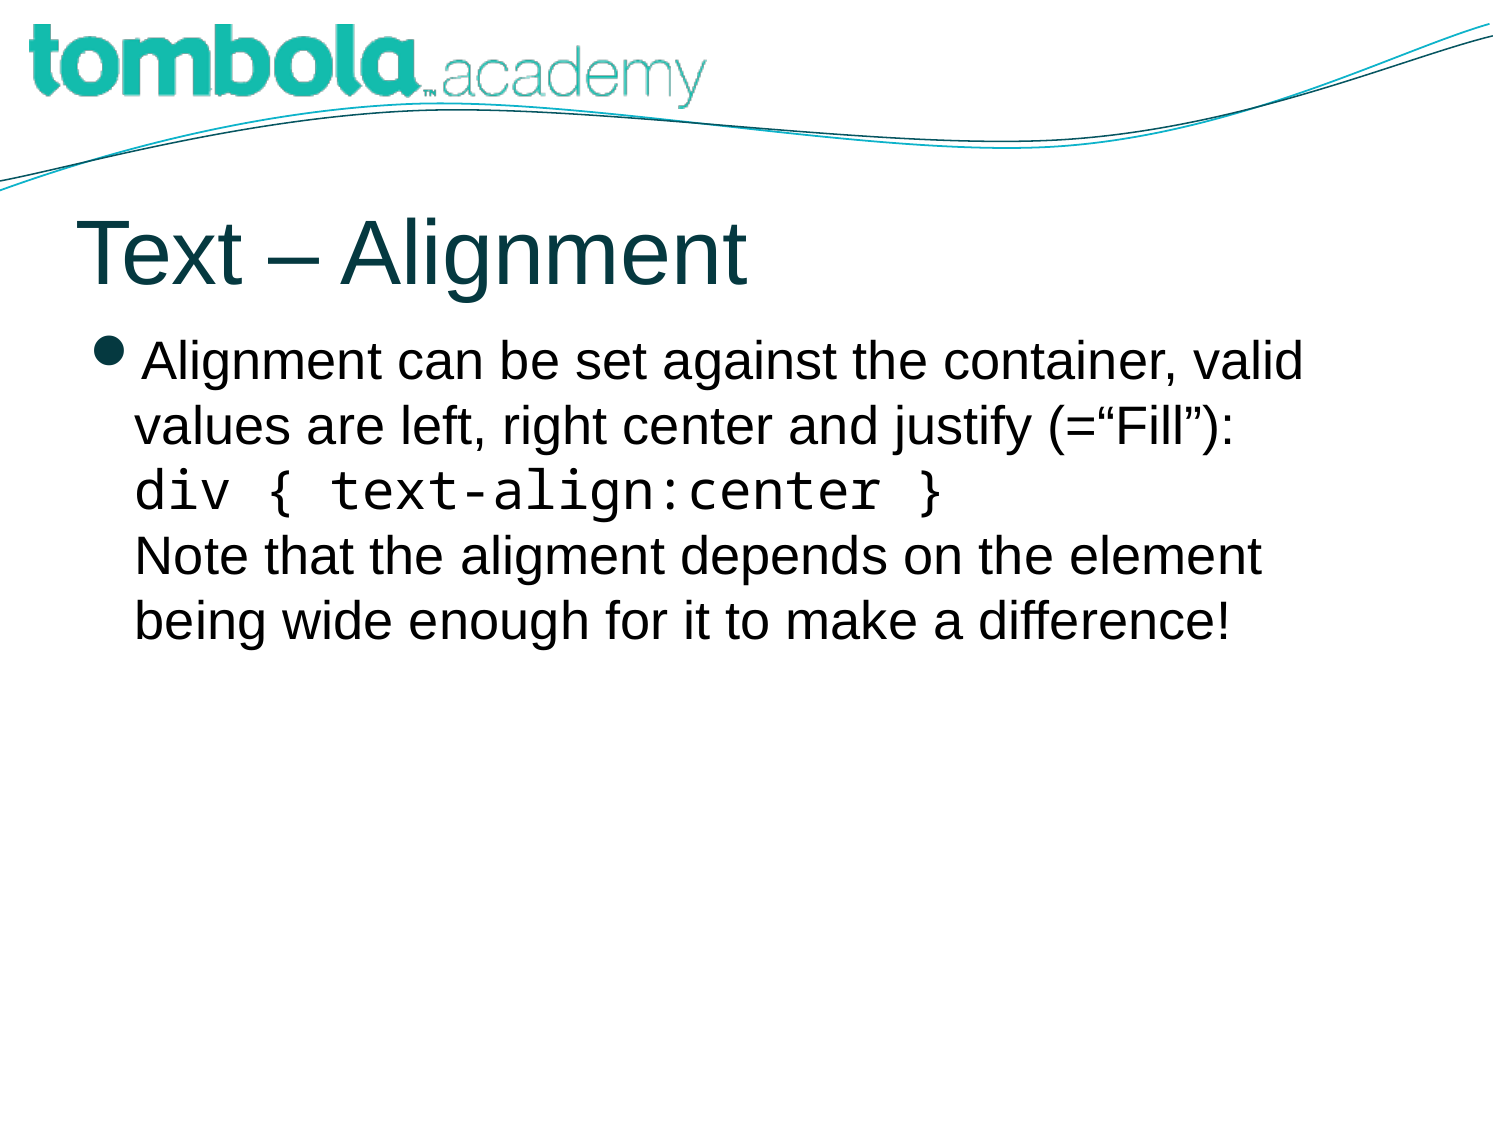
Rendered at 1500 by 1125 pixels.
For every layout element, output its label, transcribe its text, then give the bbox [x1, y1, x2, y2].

title Text – Alignment [75, 115, 1425, 303]
list Alignment can be set against the container, valid values are left, right center and justify (=“Fill”): div { text-align:center } Note that the aligment depends on the element being wide enough for it to make a difference! [75, 317, 1425, 1038]
picture [29, 24, 707, 109]
